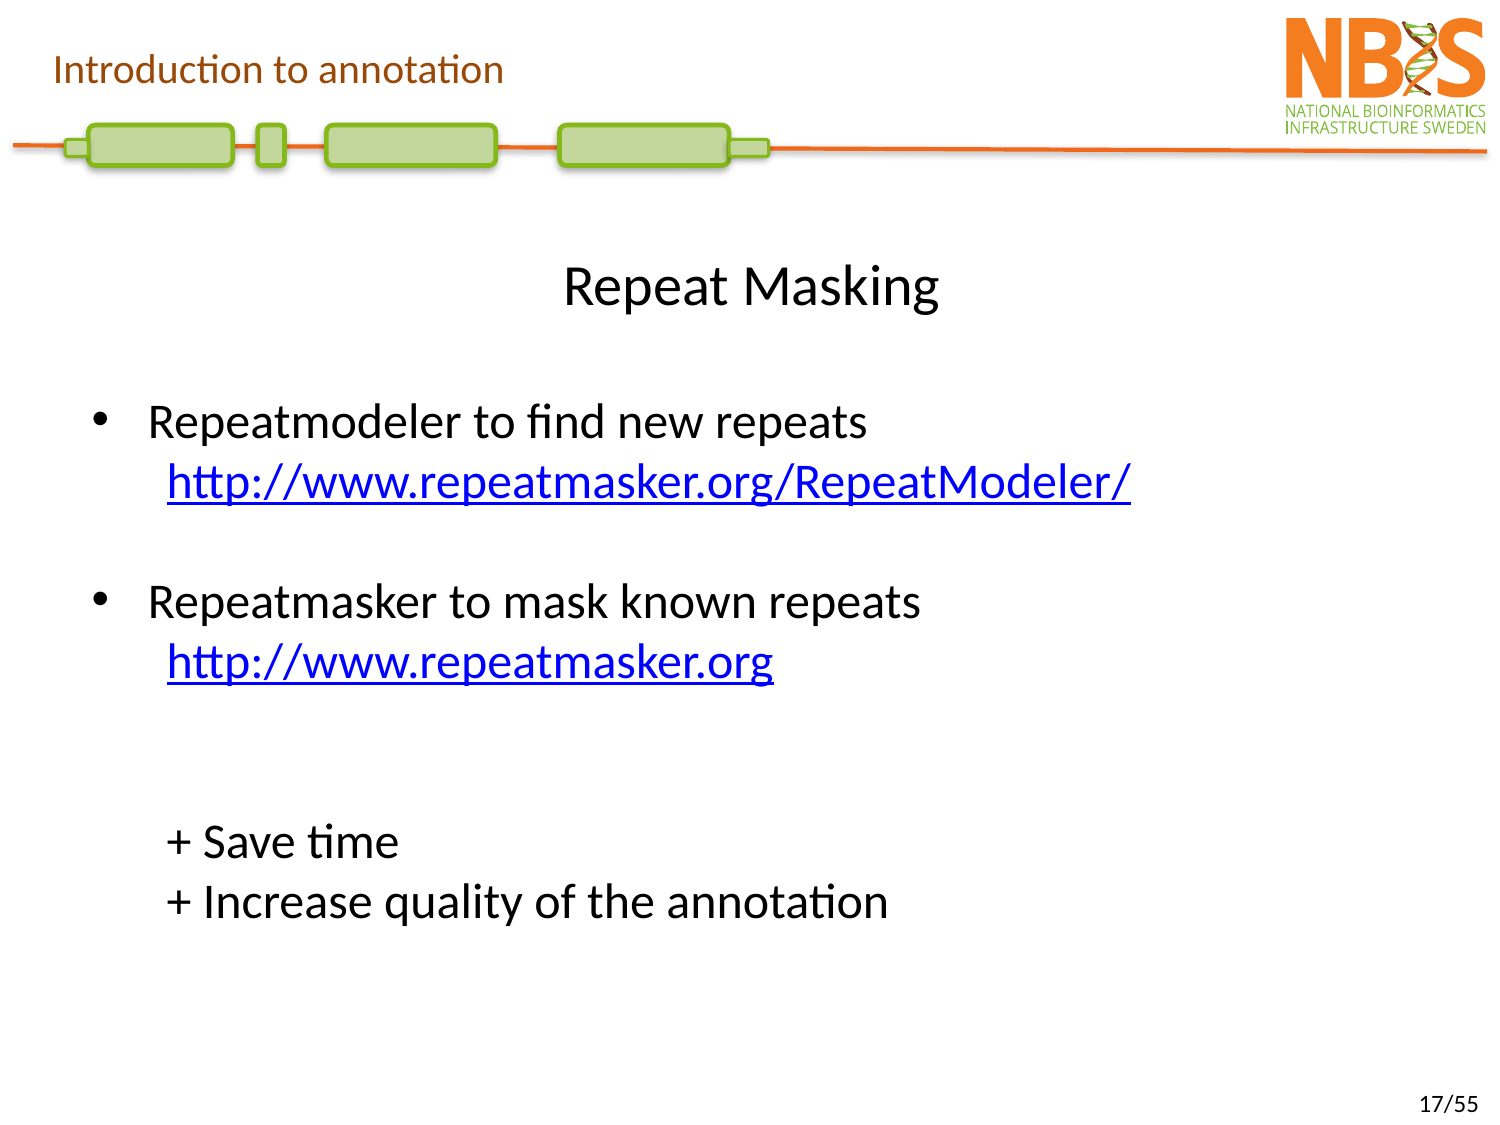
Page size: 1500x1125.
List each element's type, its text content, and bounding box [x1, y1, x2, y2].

slide_number 17/55 [1403, 1080, 1500, 1125]
text_box Repeatmodeler to find new repeats http://www.repeatmasker.org/RepeatModeler/ Repeatmasker to mask known repeats http://www.repeatmasker.org + Save time + Increase quality of the annotation [76, 381, 1357, 936]
text_box Introduction to annotation [38, 34, 520, 100]
text_box Repeat Masking [76, 239, 1427, 335]
